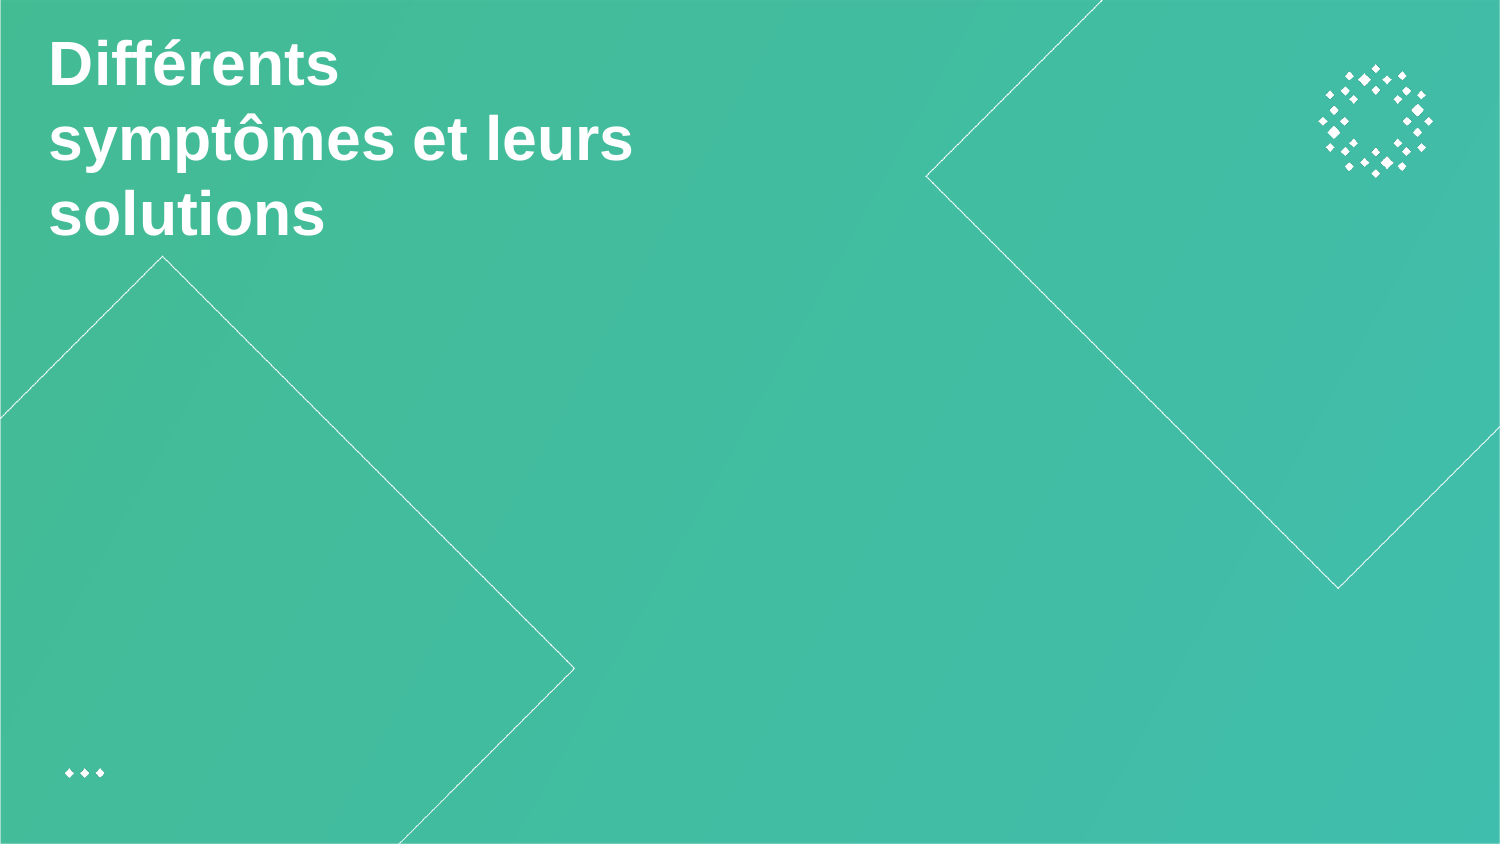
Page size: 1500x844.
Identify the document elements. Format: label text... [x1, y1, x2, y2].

picture [0, 0, 1500, 844]
list Différents symptômes et leurs solutions [48, 158, 685, 460]
